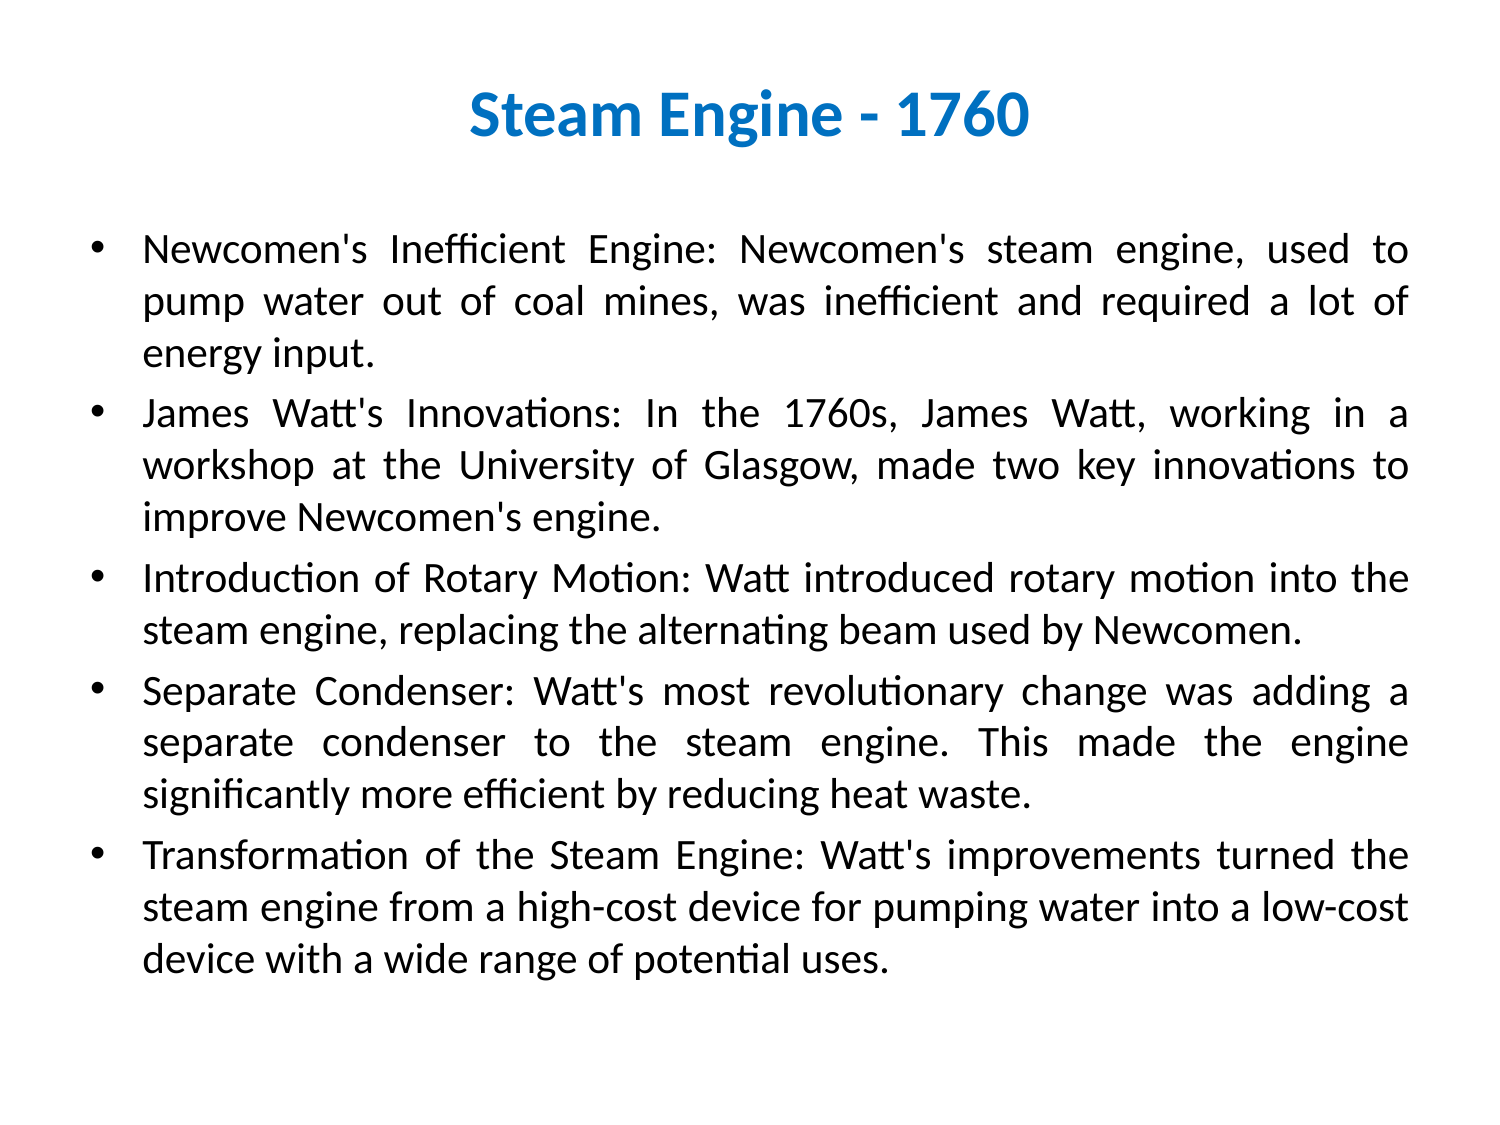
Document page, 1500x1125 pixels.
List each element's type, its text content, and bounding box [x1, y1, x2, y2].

title Steam Engine - 1760 [75, 45, 1425, 175]
list Newcomen's Inefficient Engine: Newcomen's steam engine, used to pump water out of coal mines, was inefficient and required a lot of energy input. James Watt's Innovations: In the 1760s, James Watt, working in a workshop at the University of Glasgow, made two key innovations to improve Newcomen's engine. Introduction of Rotary Motion: Watt introduced rotary motion into the steam engine, replacing the alternating beam used by Newcomen. Separate Condenser: Watt's most revolutionary change was adding a separate condenser to the steam engine. This made the engine significantly more efficient by reducing heat waste. Transformation of the Steam Engine: Watt's improvements turned the steam engine from a high-cost device for pumping water into a low-cost device with a wide range of potential uses. [75, 212, 1425, 1005]
